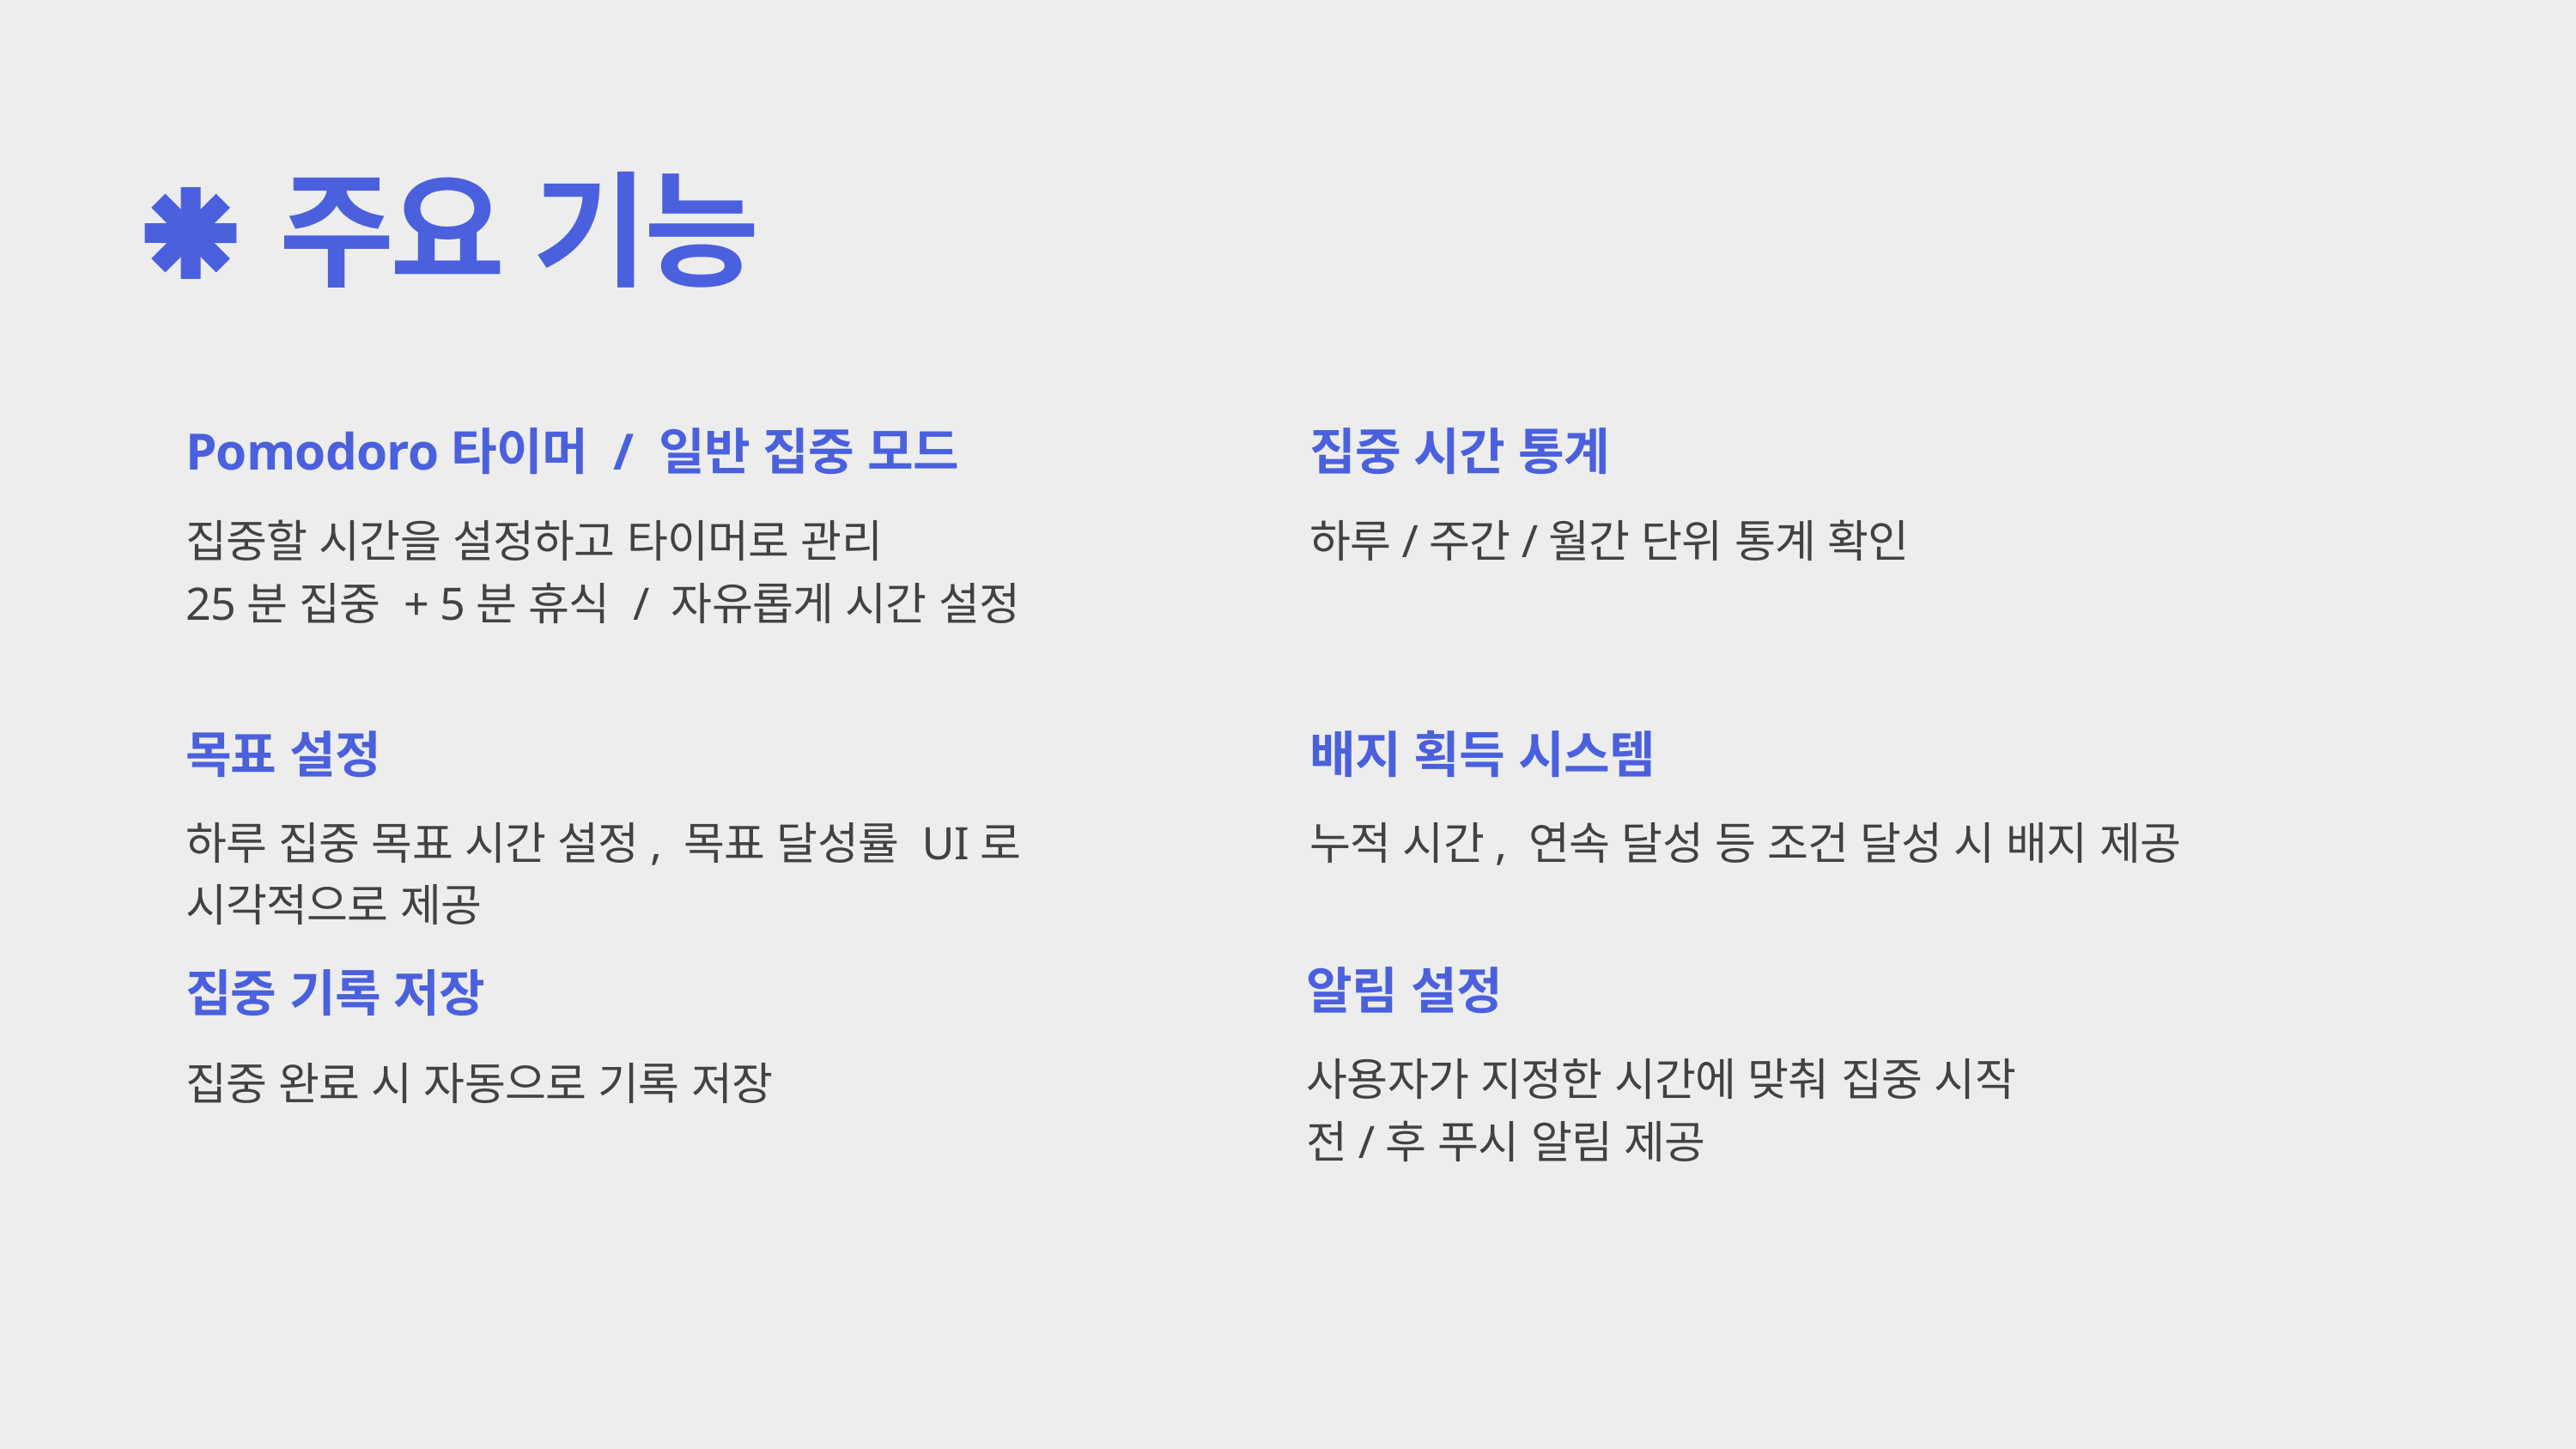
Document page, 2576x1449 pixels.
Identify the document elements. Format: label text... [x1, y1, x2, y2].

text_box Pomodoro타이머 / 일반 집중 모드 [185, 409, 1042, 480]
text_box 집중 시간 통계 [1309, 409, 1855, 480]
text_box 하루 집중 목표 시간 설정, 목표 달성률 UI로 시각적으로 제공 [185, 805, 1170, 931]
text_box 목표 설정 [185, 712, 953, 783]
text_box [144, 186, 237, 280]
text_box 누적 시간, 연속 달성 등 조건 달성 시 배지 제공 [1309, 805, 2397, 869]
text_box 집중 완료 시 자동으로 기록 저장 [185, 1046, 1170, 1109]
text_box 집중할 시간을 설정하고 타이머로 관리 25분 집중 + 5분 휴식 / 자유롭게 시간 설정 [185, 503, 1170, 629]
text_box 사용자가 지정한 시간에 맞춰 집중 시작 전/후 푸시 알림 제공 [1306, 1041, 2394, 1167]
text_box 집중 기록 저장 [185, 951, 953, 1022]
text_box 알림 설정 [1306, 949, 2075, 1020]
text_box 하루/주간/월간 단위 통계 확인 [1309, 504, 2397, 567]
text_box 배지 획득 시스템 [1309, 712, 2077, 783]
text_box 주요 기능 [279, 177, 2335, 303]
